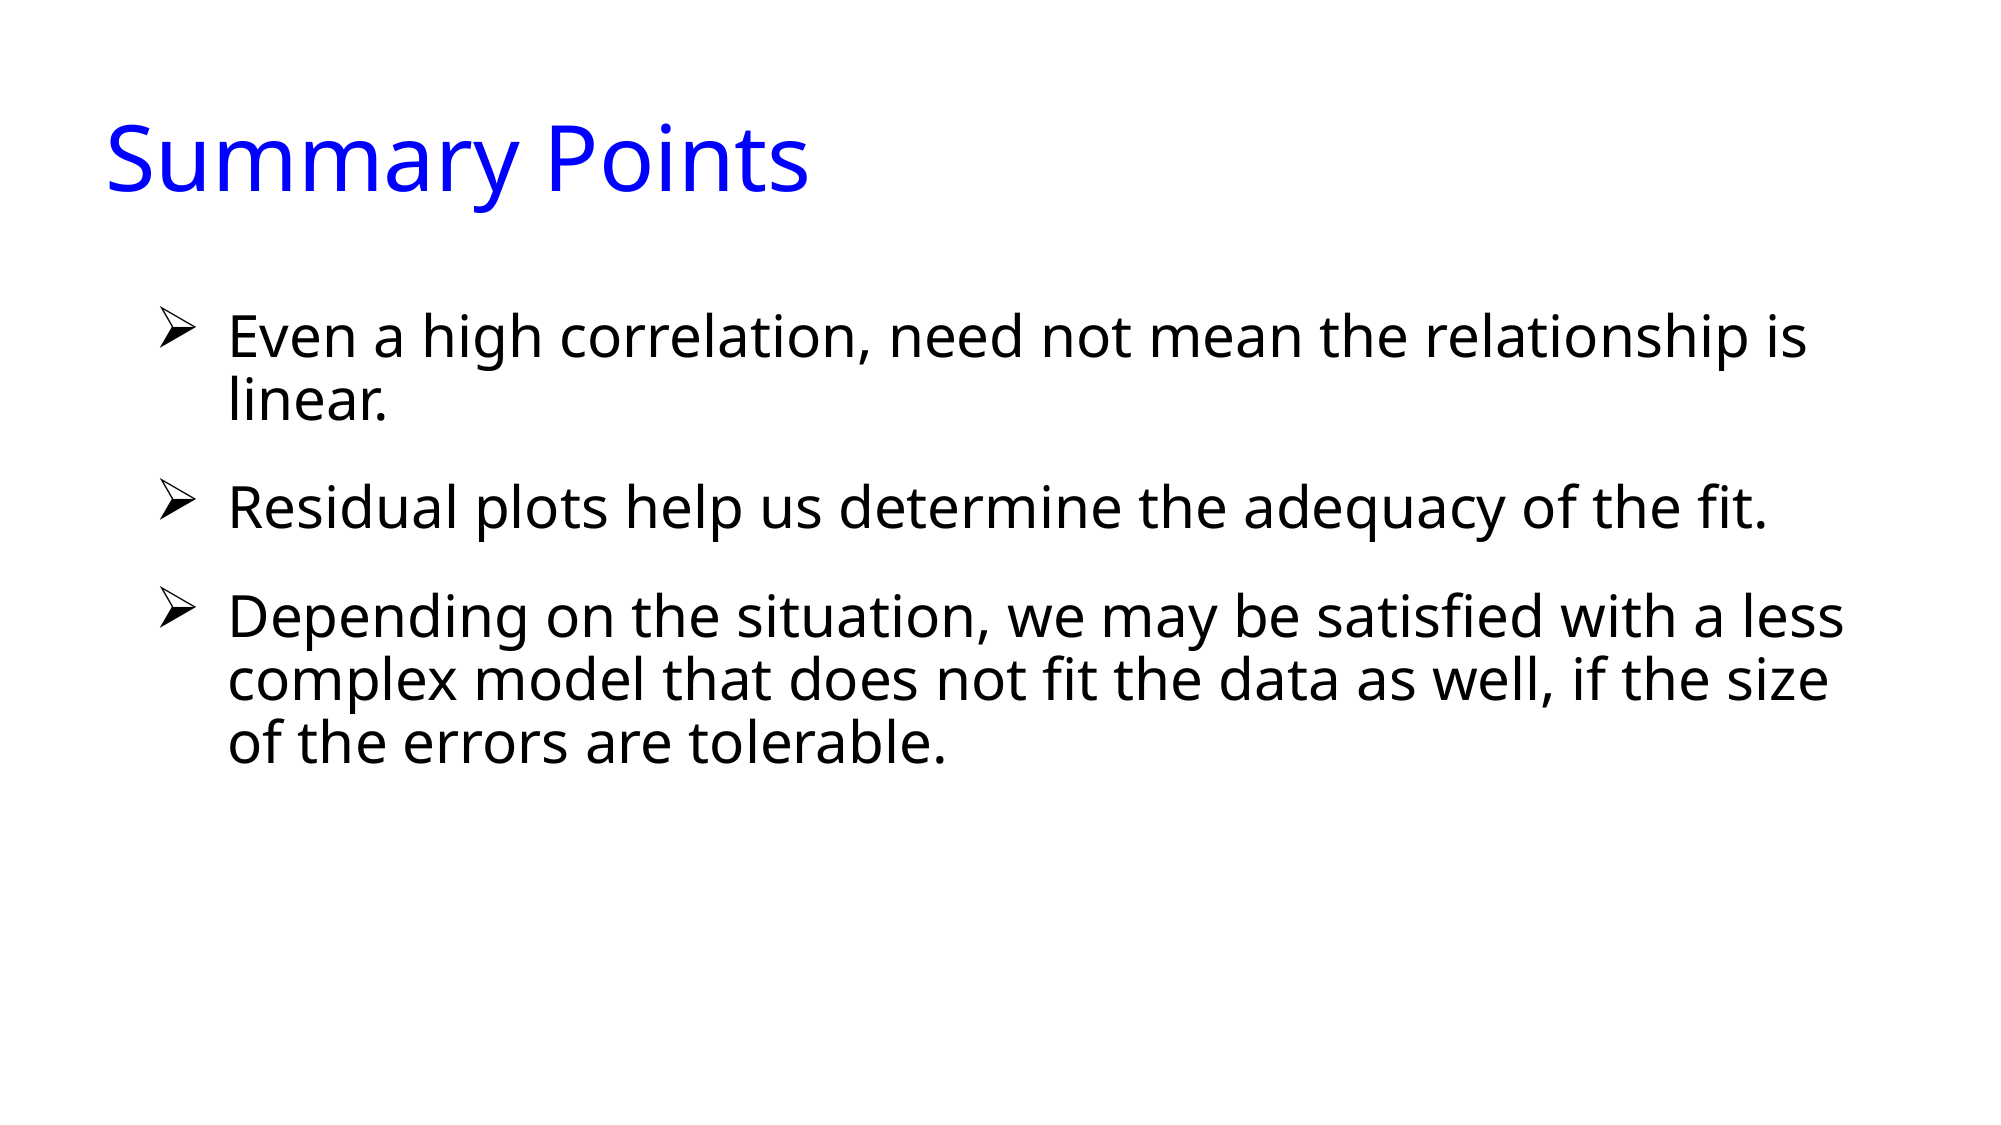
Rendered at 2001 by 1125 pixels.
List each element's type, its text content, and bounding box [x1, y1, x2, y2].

title Summary Points [90, 52, 1863, 271]
list Even a high correlation, need not mean the relationship is linear. Residual plots help us determine the adequacy of the fit. Depending on the situation, we may be satisfied with a less complex model that does not fit the data as well, if the size of the errors are tolerable. [137, 299, 1863, 1014]
